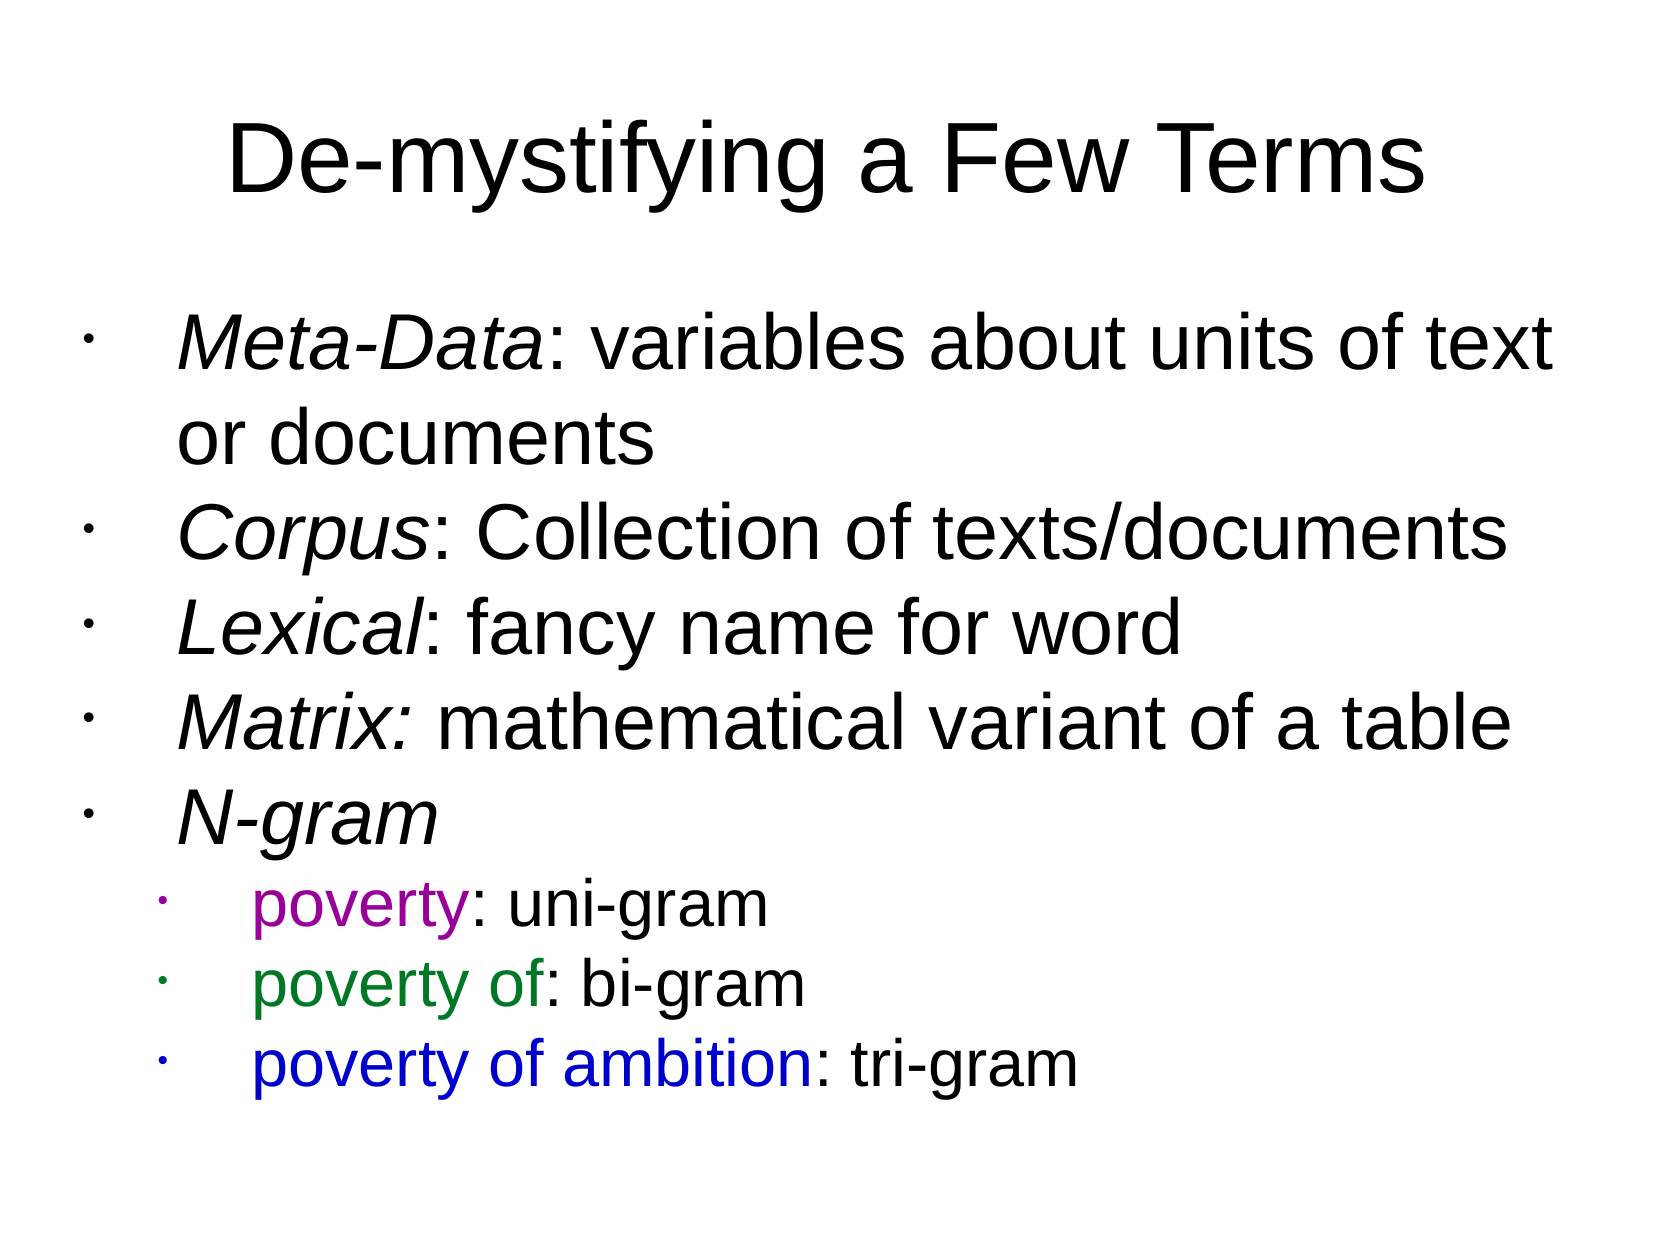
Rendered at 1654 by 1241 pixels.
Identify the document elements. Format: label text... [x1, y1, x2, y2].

text_box Meta-Data: variables about units of text or documents Corpus: Collection of texts/documents Lexical: fancy name for word Matrix: mathematical variant of a table N-gram poverty: uni-gram poverty of: bi-gram poverty of ambition: tri-gram [82, 290, 1571, 1200]
text_box De-mystifying a Few Terms [82, 49, 1571, 257]
